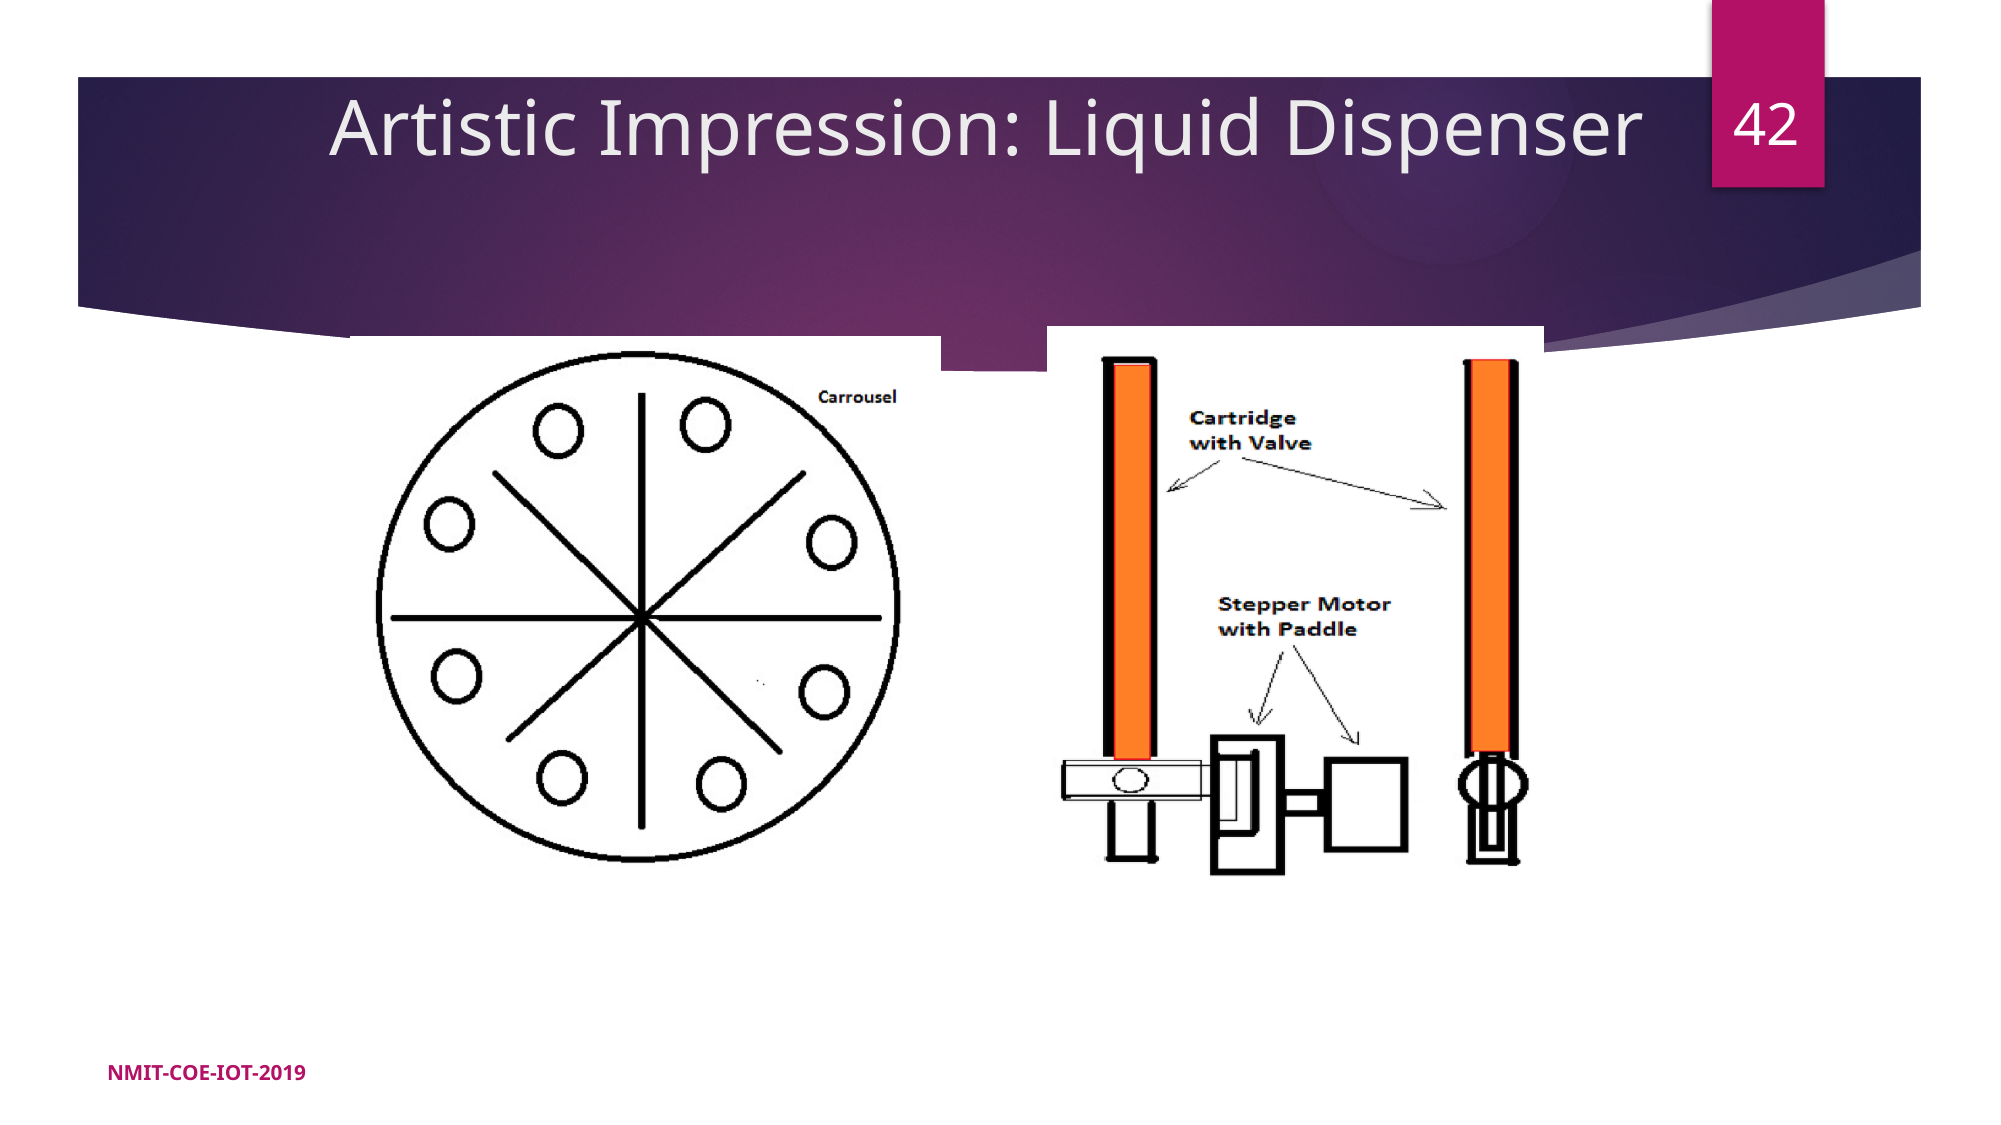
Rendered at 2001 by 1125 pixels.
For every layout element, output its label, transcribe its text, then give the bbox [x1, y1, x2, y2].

list [314, 252, 1686, 1035]
footer NMIT-COE-IOT-2019 [92, 1048, 726, 1099]
slide_number 42 [1698, 48, 1836, 175]
picture [350, 335, 942, 889]
picture [1046, 325, 1544, 947]
title Artistic Impression: Liquid Dispenser [314, 30, 1665, 219]
